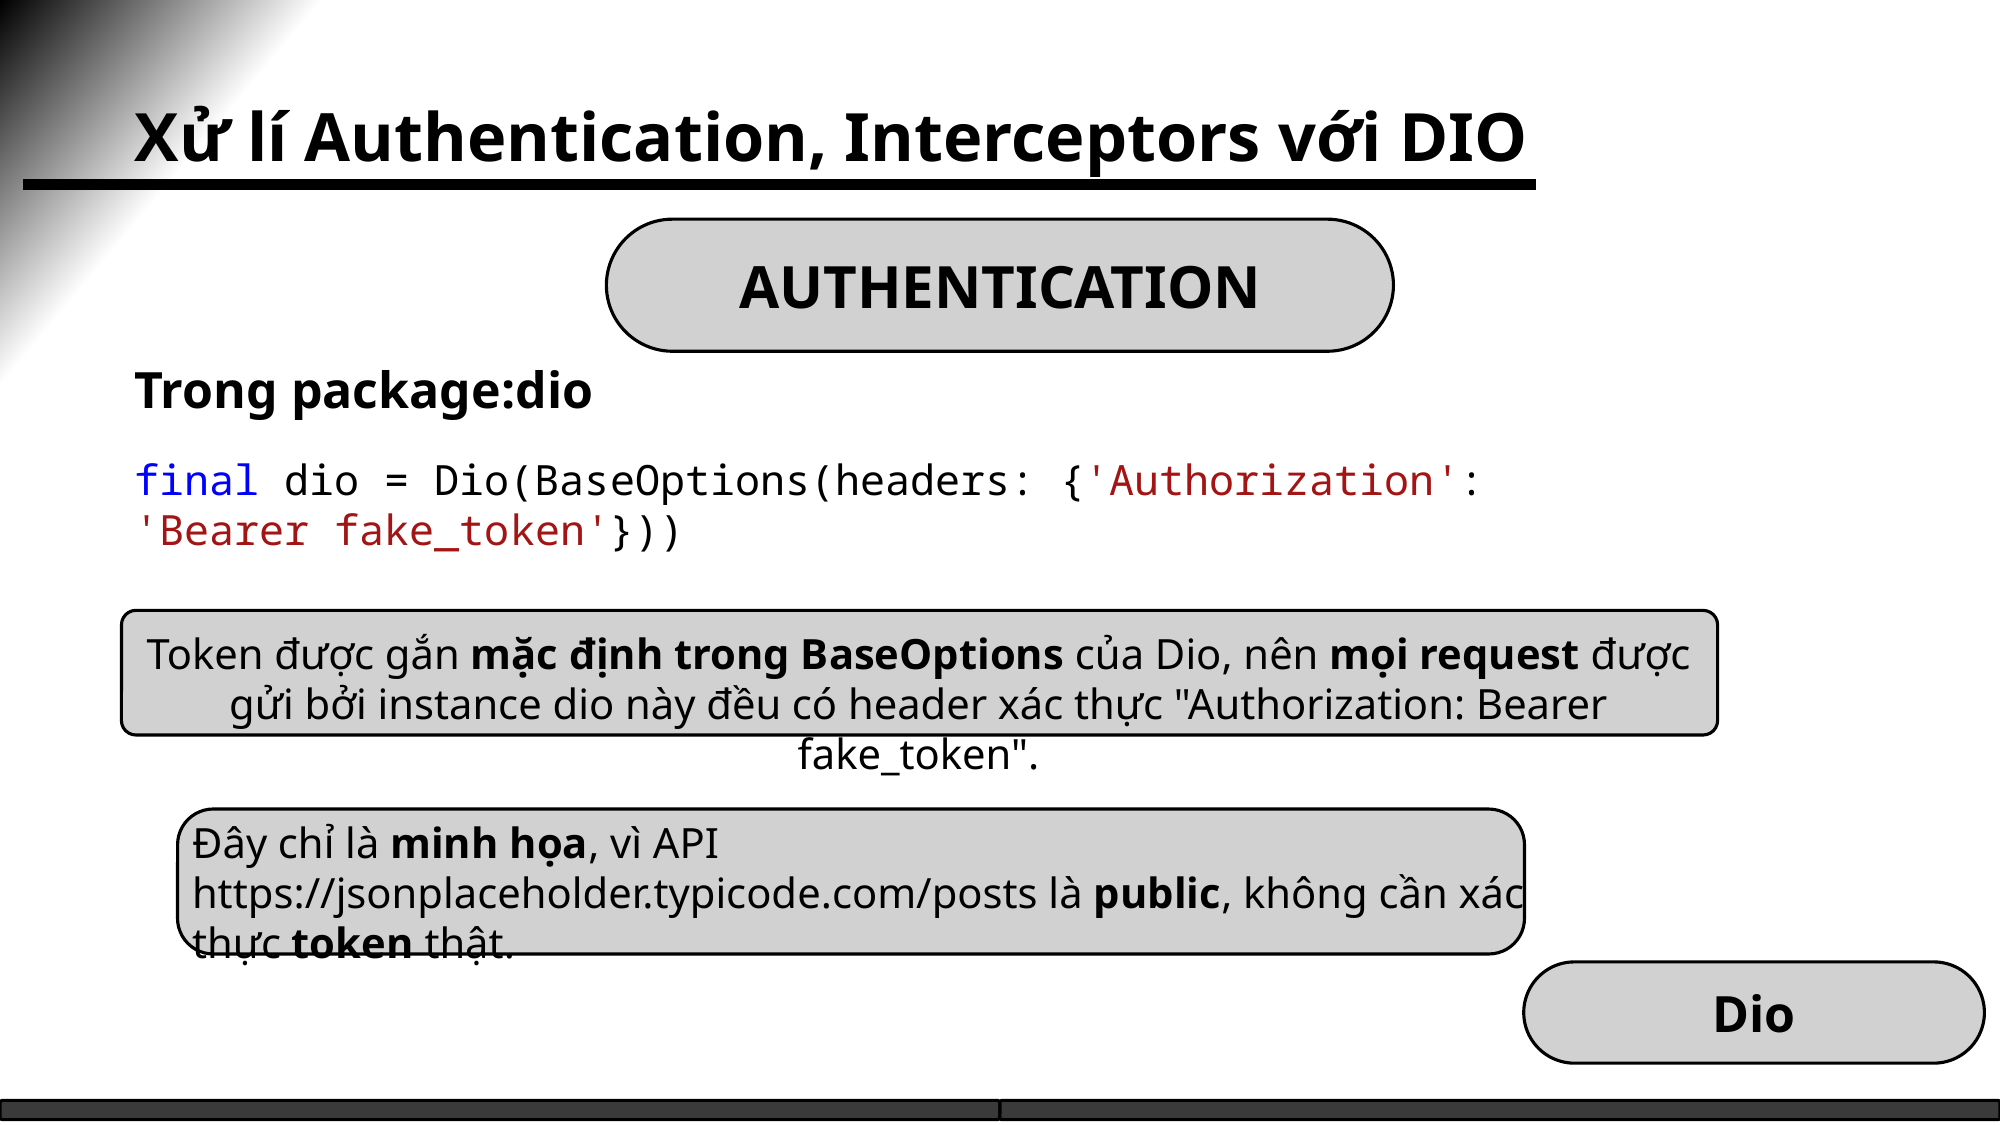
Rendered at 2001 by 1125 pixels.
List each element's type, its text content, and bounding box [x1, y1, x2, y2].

text_box final dio = Dio(BaseOptions(headers: {'Authorization': 'Bearer fake_token'})) [119, 446, 1632, 620]
text_box AUTHENTICATION [696, 242, 1303, 327]
text_box [120, 608, 1720, 727]
text_box Token được gắn mặc định trong BaseOptions của Dio, nên mọi request được gửi bởi instance dio này đều có header xác thực "Authorization: Bearer fake_token". [119, 620, 1718, 786]
text_box [998, 1098, 2000, 1122]
text_box [1522, 960, 1986, 1065]
text_box Đây chỉ là minh họa, vì API https://jsonplaceholder.typicode.com/posts là public, không cần xác thực token thật. [177, 808, 1556, 974]
text_box [604, 217, 1396, 353]
text_box Dio [1592, 974, 1916, 1050]
text_box Trong package:dio [119, 351, 677, 486]
text_box [0, 1098, 999, 1122]
text_box Xử lí Authentication, Interceptors với DIO [119, 87, 1595, 182]
